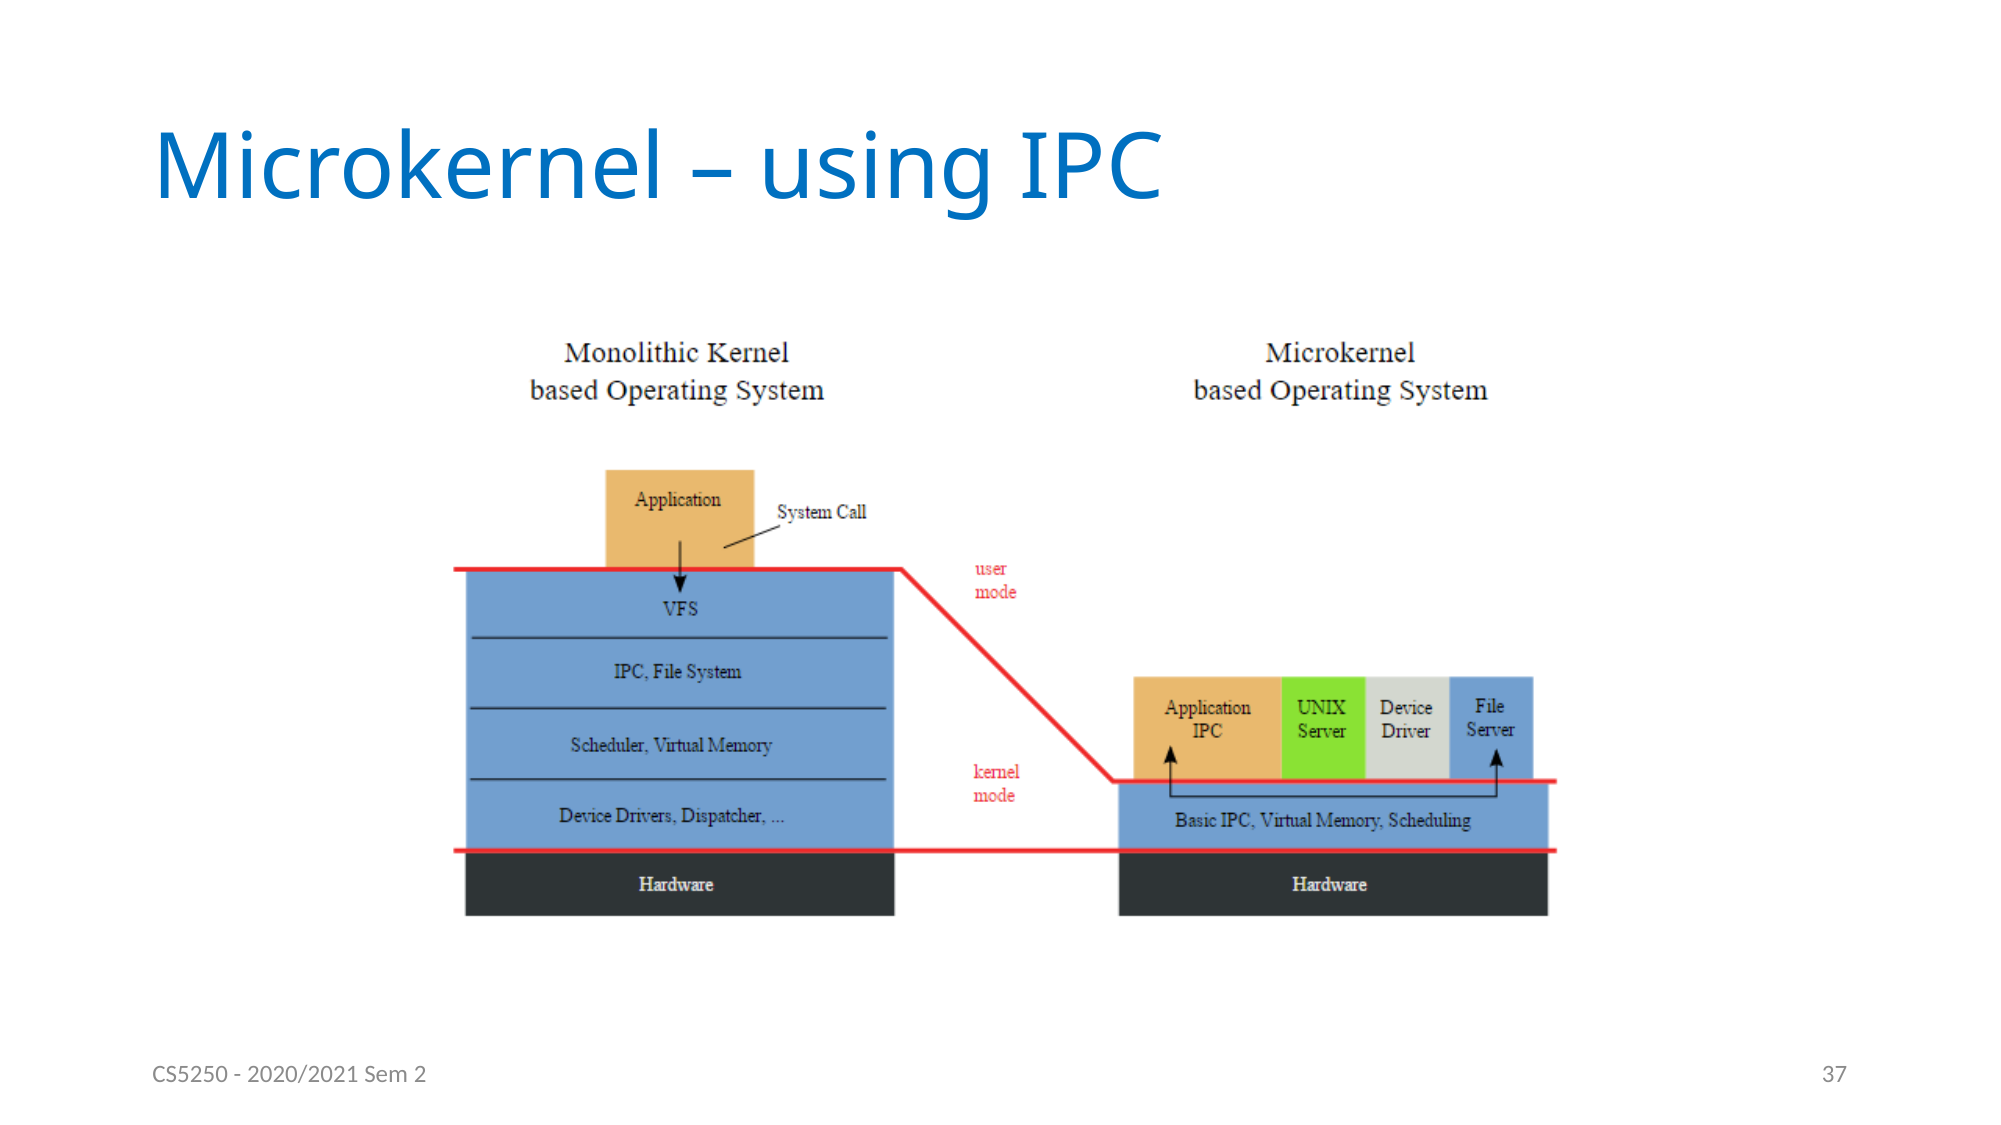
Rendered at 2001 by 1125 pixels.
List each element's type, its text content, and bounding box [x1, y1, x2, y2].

slide_number CS5250 - 2020/2021 Sem 2 [137, 1042, 588, 1103]
picture [438, 331, 1562, 935]
title Microkernel – using IPC [137, 59, 1863, 278]
slide_number 37 [1412, 1042, 1863, 1103]
